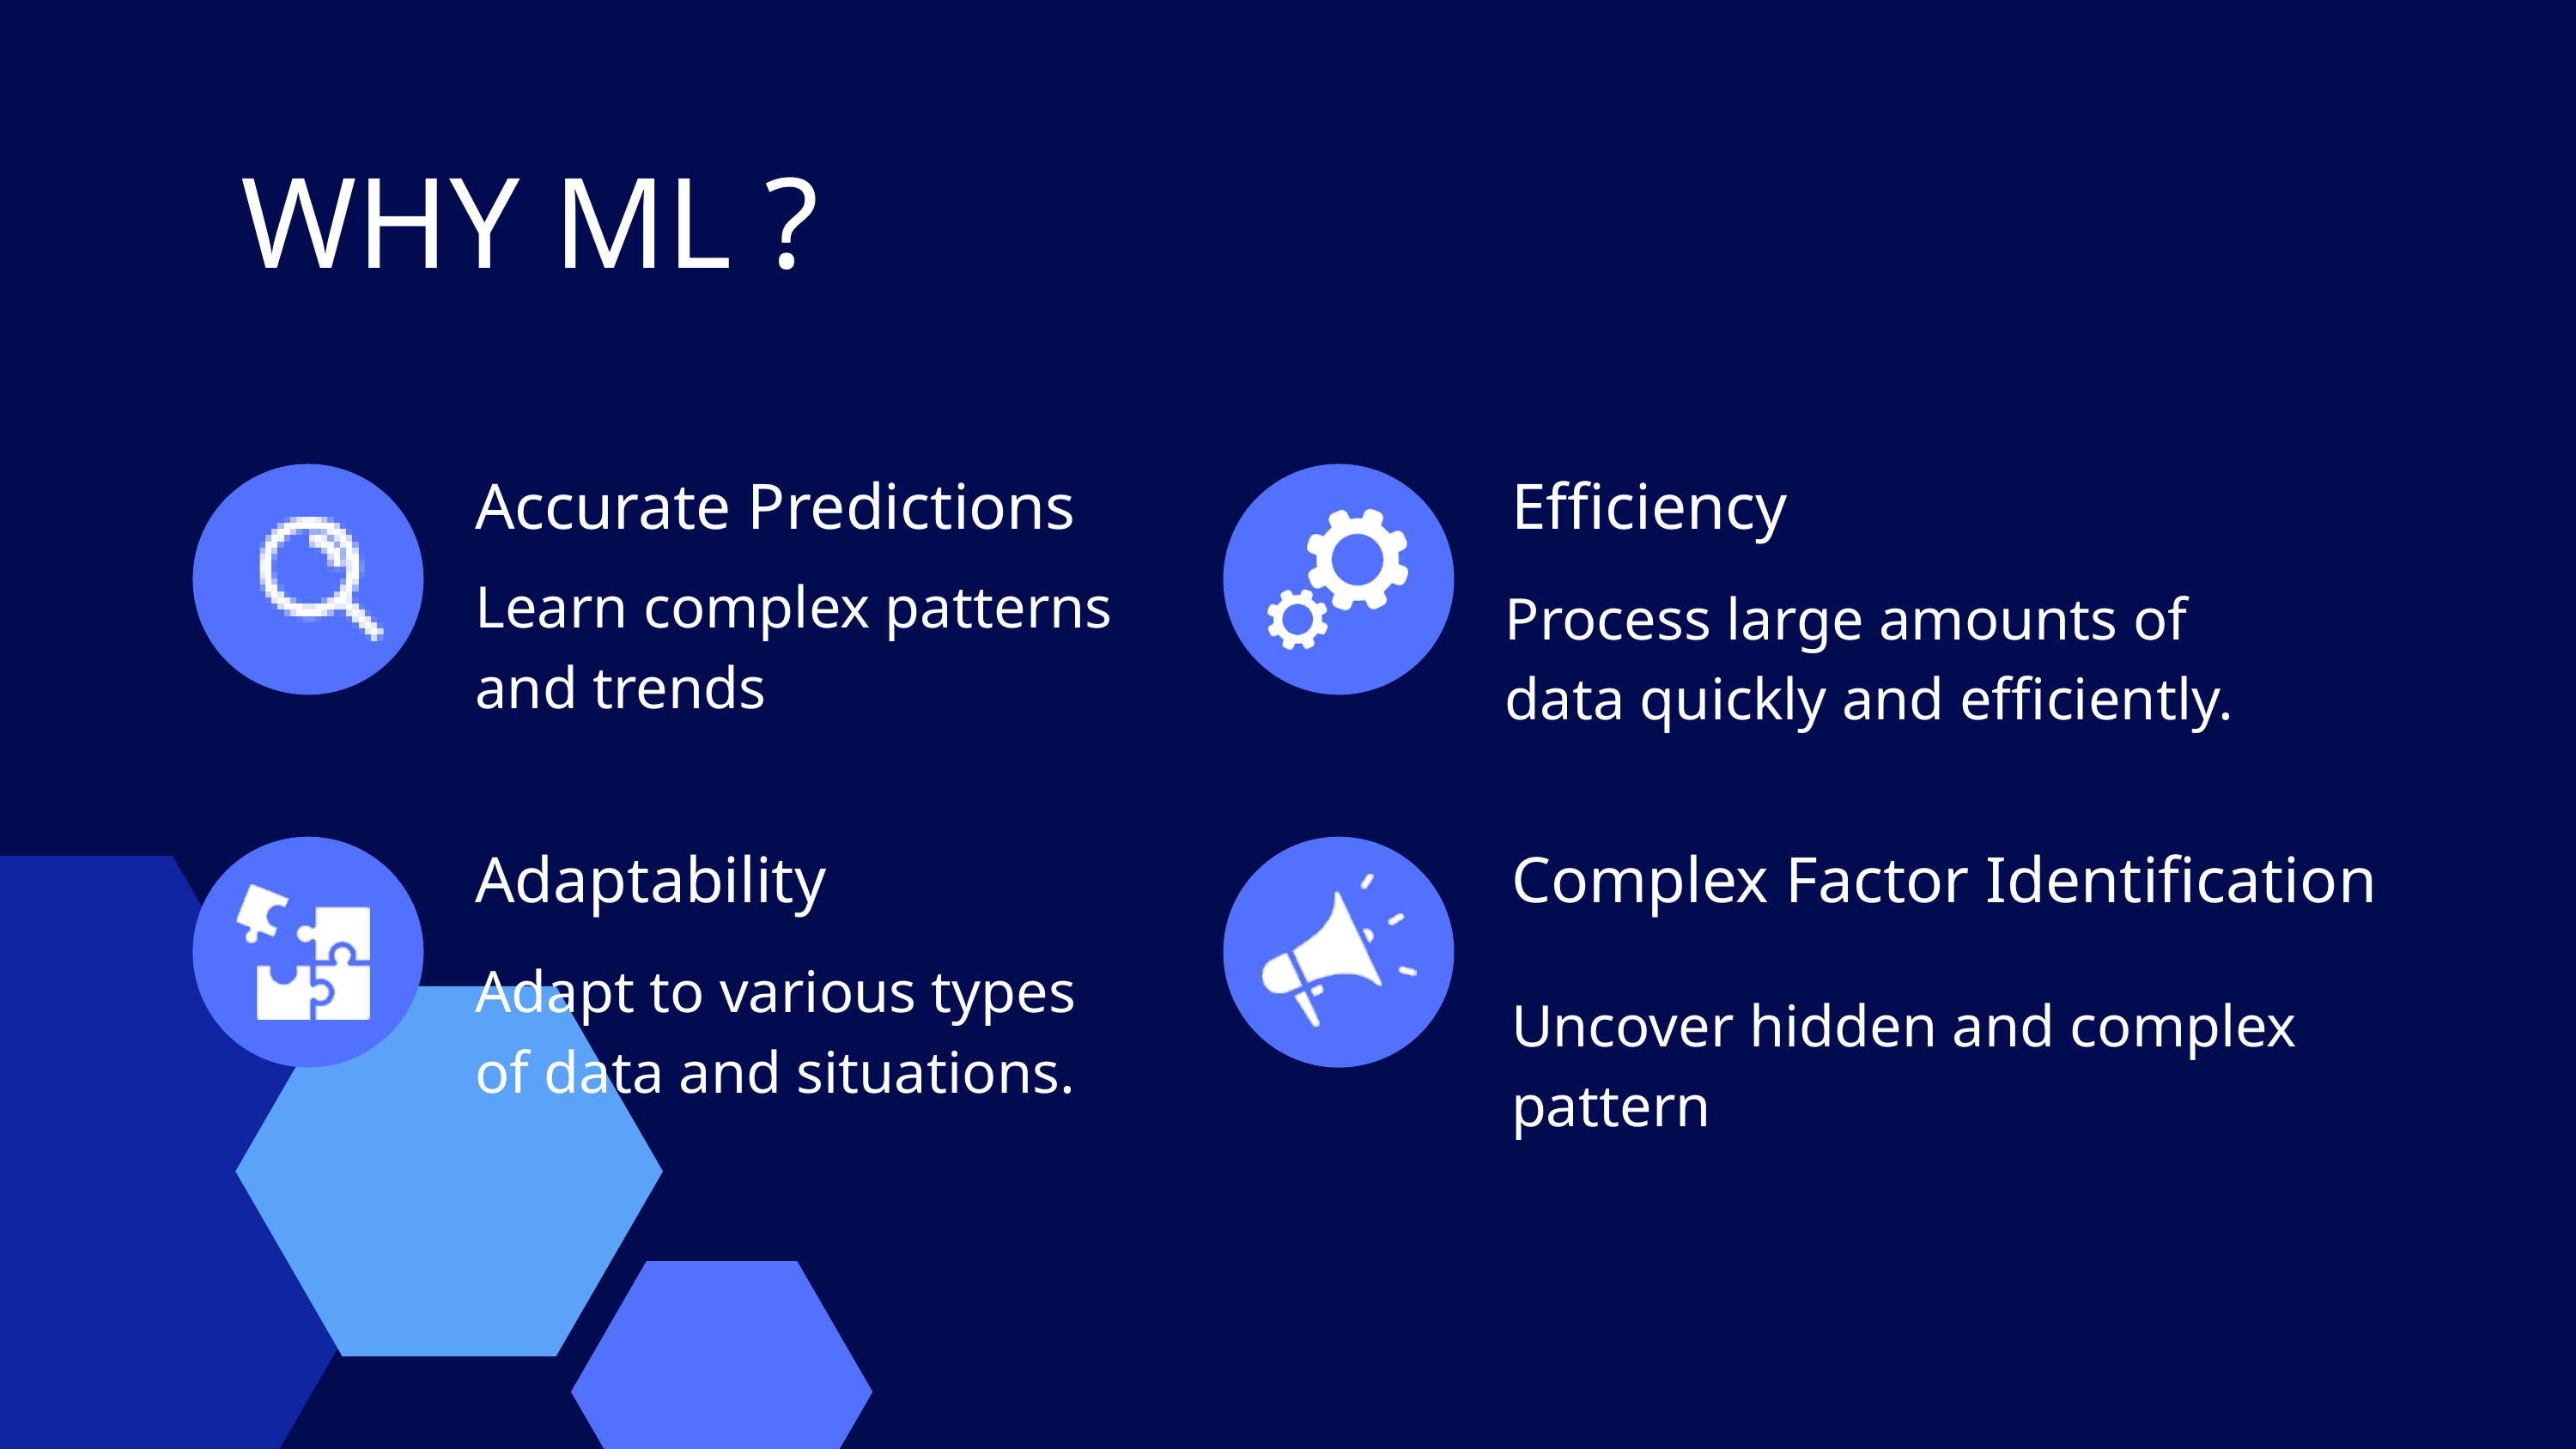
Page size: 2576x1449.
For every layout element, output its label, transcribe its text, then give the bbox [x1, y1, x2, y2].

text_box Uncover hidden and complex pattern [1510, 978, 2470, 1138]
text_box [192, 464, 424, 695]
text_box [192, 836, 424, 1068]
text_box Complex Factor Identification [1510, 827, 2400, 915]
text_box Accurate Predictions [475, 454, 1099, 543]
text_box WHY ML ? [192, 118, 868, 294]
text_box Adaptability [475, 827, 1006, 915]
text_box Learn complex patterns and trends [475, 559, 1182, 720]
text_box Adapt to various types of data and situations. [475, 943, 1136, 1105]
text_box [234, 985, 664, 1357]
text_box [0, 855, 398, 1449]
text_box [570, 1260, 873, 1449]
text_box Efficiency [1510, 454, 2043, 543]
text_box Process large amounts of data quickly and efficiently. [1504, 571, 2319, 731]
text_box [1223, 836, 1455, 1068]
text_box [1223, 464, 1455, 695]
